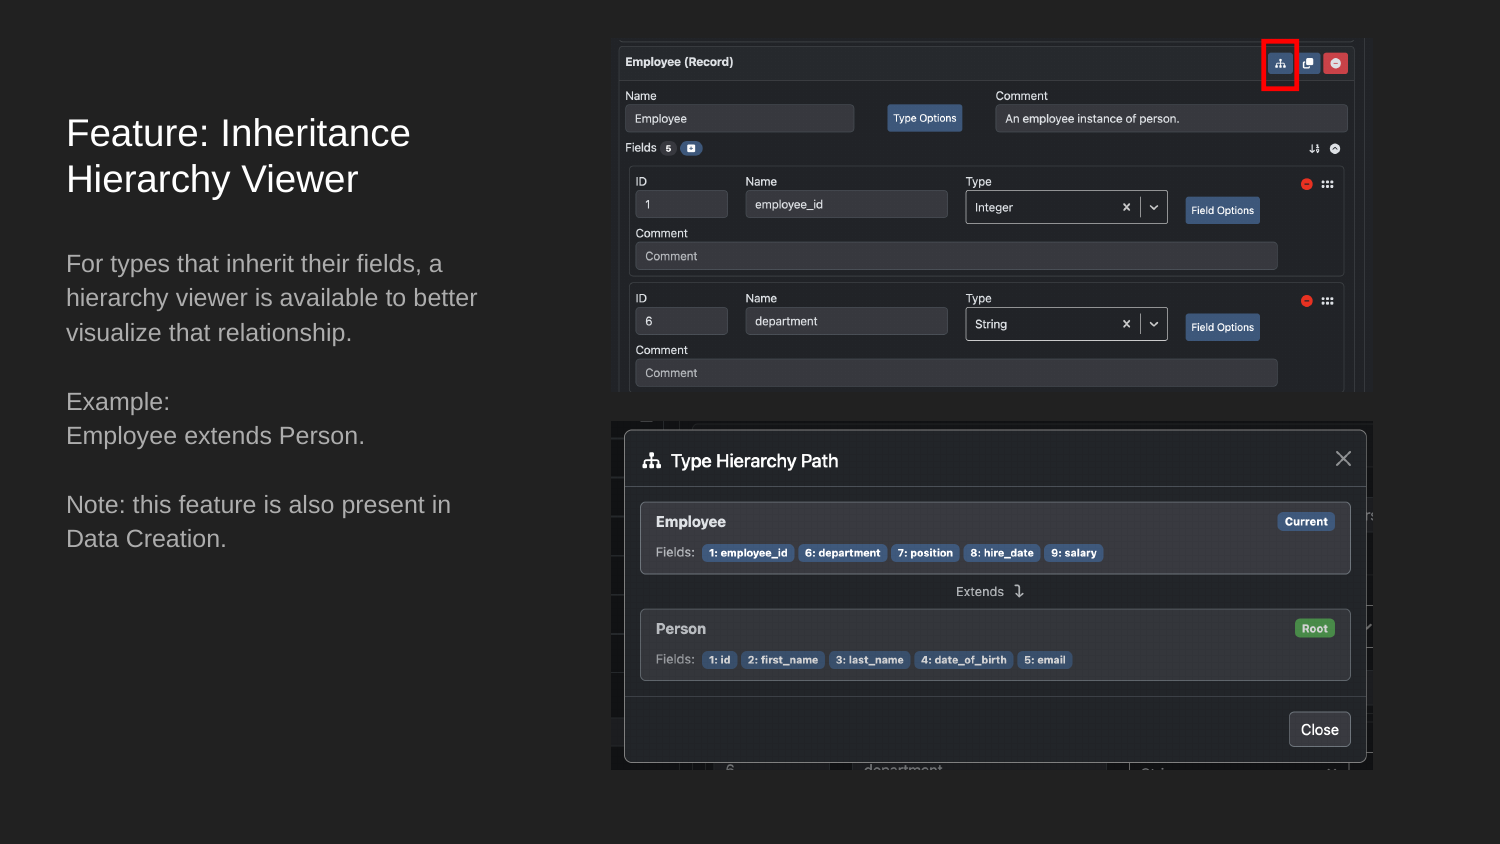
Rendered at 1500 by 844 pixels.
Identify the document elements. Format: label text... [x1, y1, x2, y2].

picture [611, 421, 1373, 770]
picture [611, 38, 1373, 392]
list For types that inherit their fields, a hierarchy viewer is available to better visualize that relationship. Example: Employee extends Person. Note: this feature is also present in Data Creation. [51, 227, 512, 750]
title Feature: Inheritance Hierarchy Viewer [51, 91, 512, 216]
